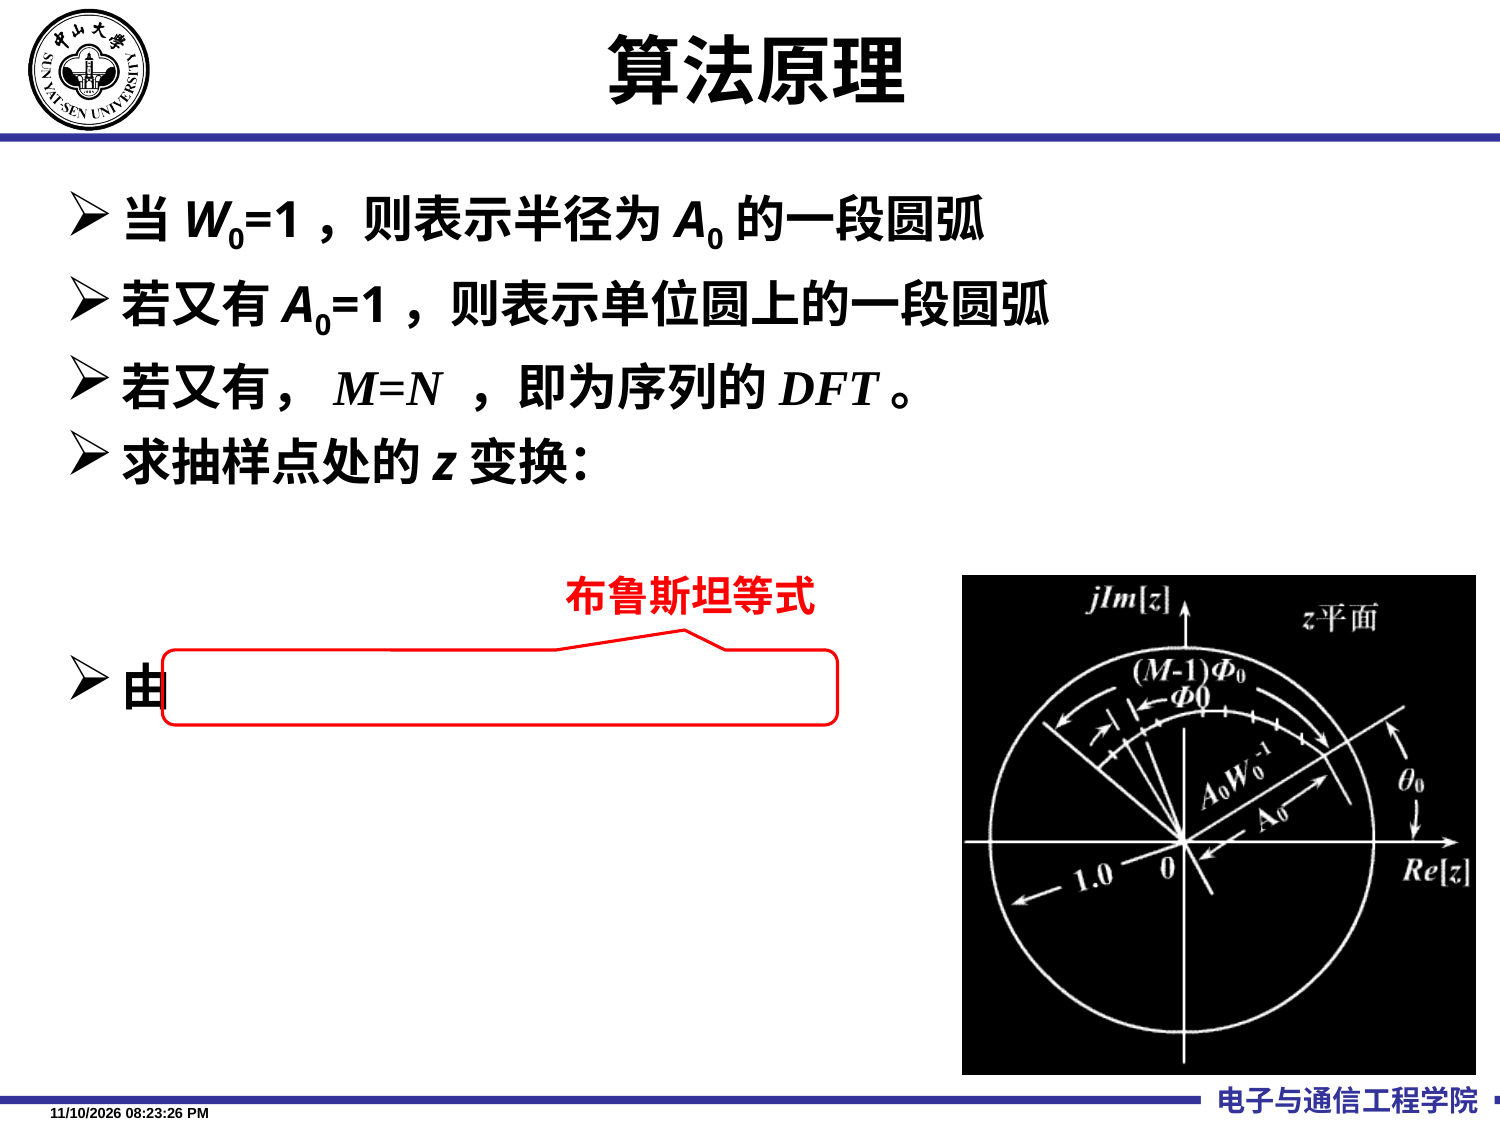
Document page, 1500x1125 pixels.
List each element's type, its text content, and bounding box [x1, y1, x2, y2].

picture [28, 8, 150, 131]
picture [962, 574, 1477, 1076]
title 算法原理 [174, 0, 1338, 138]
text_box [162, 562, 838, 726]
